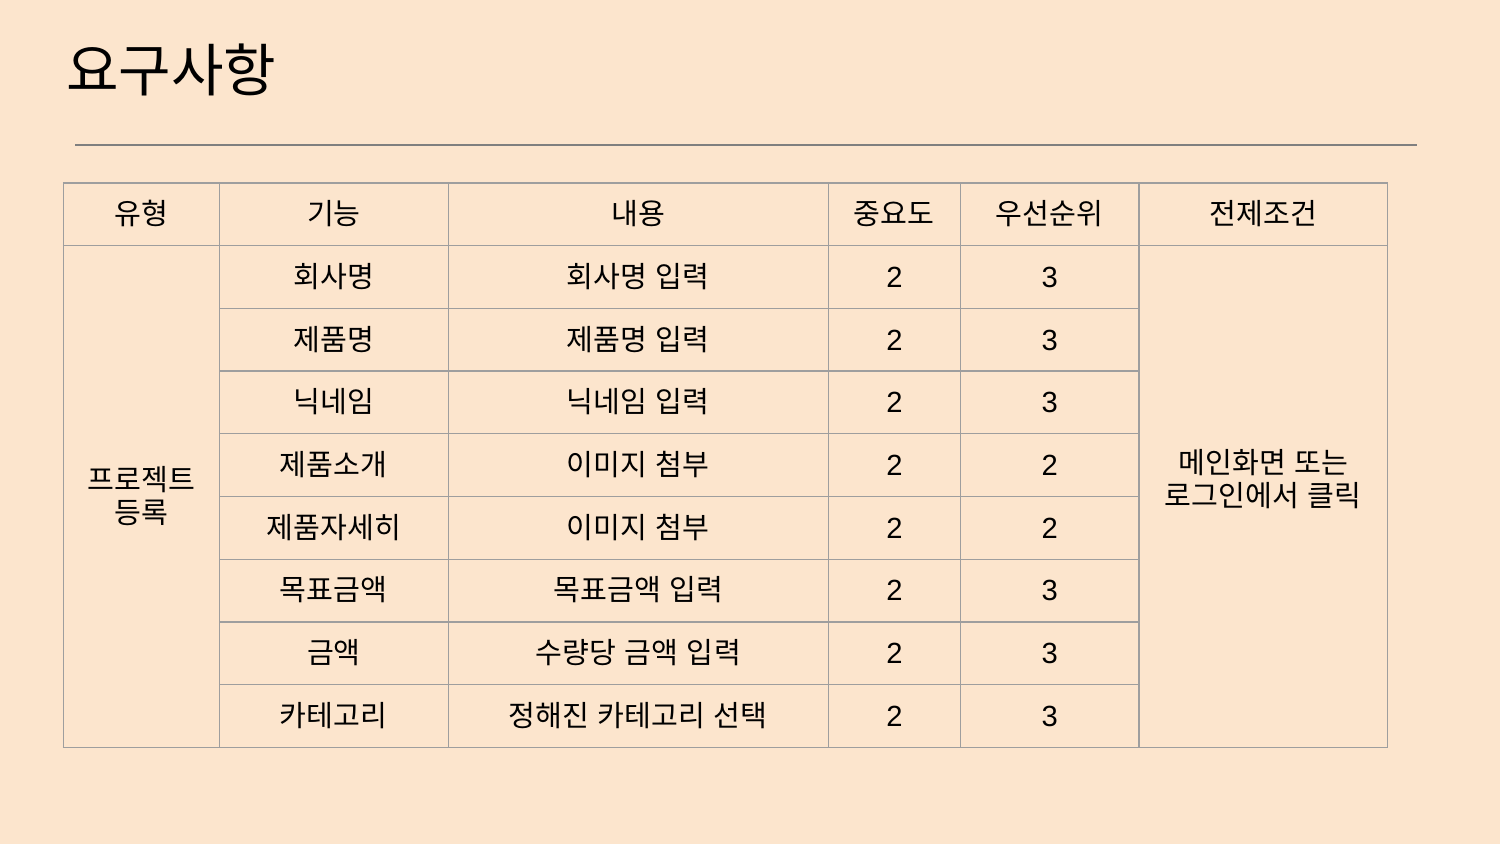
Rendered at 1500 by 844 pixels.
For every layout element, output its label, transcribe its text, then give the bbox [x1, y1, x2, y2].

table_cell 프로젝트 등록 [64, 246, 219, 747]
table_header 전제조건 [1140, 184, 1387, 245]
table_cell 제품자세히 [220, 497, 448, 559]
table_header 중요도 [829, 184, 960, 245]
table_header 우선순위 [961, 184, 1138, 245]
table_cell 제품명 입력 [449, 309, 828, 370]
table_cell 2 [829, 497, 960, 559]
table_header 내용 [449, 184, 828, 245]
table_cell 2 [961, 434, 1138, 496]
table_cell 정해진 카테고리 선택 [449, 685, 828, 747]
table_cell 3 [961, 685, 1138, 747]
table_header 기능 [220, 184, 448, 245]
table_cell 제품소개 [220, 434, 448, 496]
table_cell 3 [961, 372, 1138, 433]
table_cell 2 [829, 623, 960, 684]
table_cell 3 [961, 623, 1138, 684]
table_cell 목표금액 [220, 560, 448, 621]
table_cell 회사명 입력 [449, 246, 828, 308]
table_cell 3 [961, 560, 1138, 621]
table_cell 금액 [220, 623, 448, 684]
table_header 유형 [64, 184, 219, 245]
table_cell 닉네임 [220, 372, 448, 433]
table_cell 목표금액 입력 [449, 560, 828, 621]
table_cell 2 [829, 685, 960, 747]
table_cell 2 [829, 560, 960, 621]
table_cell 이미지 첨부 [449, 497, 828, 559]
table_cell 2 [961, 497, 1138, 559]
table_cell 제품명 [220, 309, 448, 370]
table_cell 닉네임 입력 [449, 372, 828, 433]
table_cell 수량당 금액 입력 [449, 623, 828, 684]
table_cell 이미지 첨부 [449, 434, 828, 496]
table_cell 회사명 [220, 246, 448, 308]
title 요구사항 [51, 25, 1449, 119]
table_cell 3 [961, 309, 1138, 370]
table_cell 2 [829, 246, 960, 308]
table_cell 메인화면 또는 로그인에서 클릭 [1140, 246, 1387, 747]
table_cell 카테고리 [220, 685, 448, 747]
table_cell 2 [829, 434, 960, 496]
table_cell 2 [829, 309, 960, 370]
table_cell 2 [829, 372, 960, 433]
table_cell 3 [961, 246, 1138, 308]
